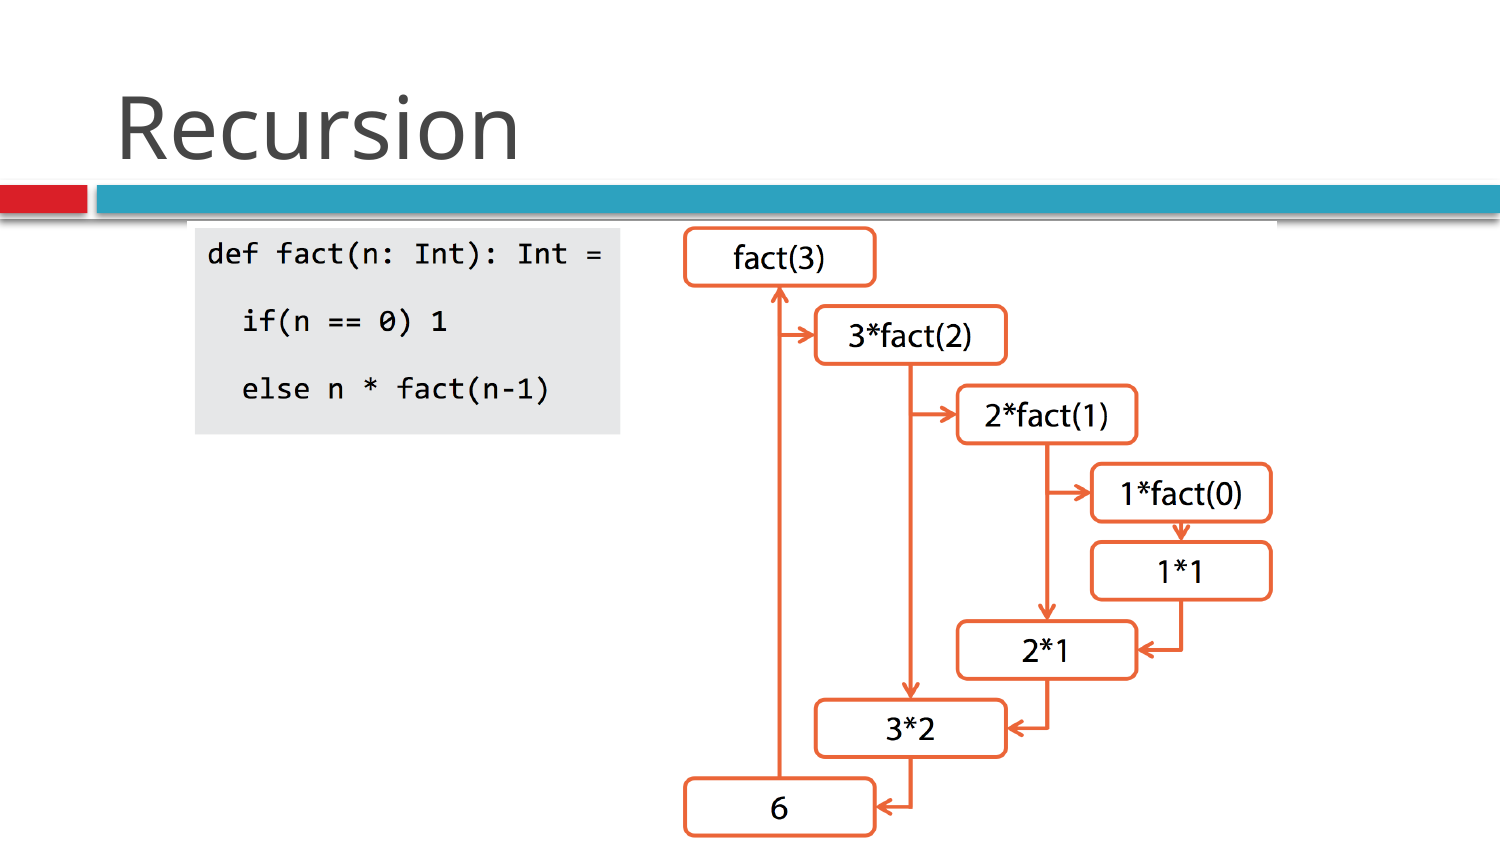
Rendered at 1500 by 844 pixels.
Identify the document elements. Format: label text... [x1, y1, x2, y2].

title Recursion [99, 19, 1438, 185]
picture [187, 221, 1277, 844]
